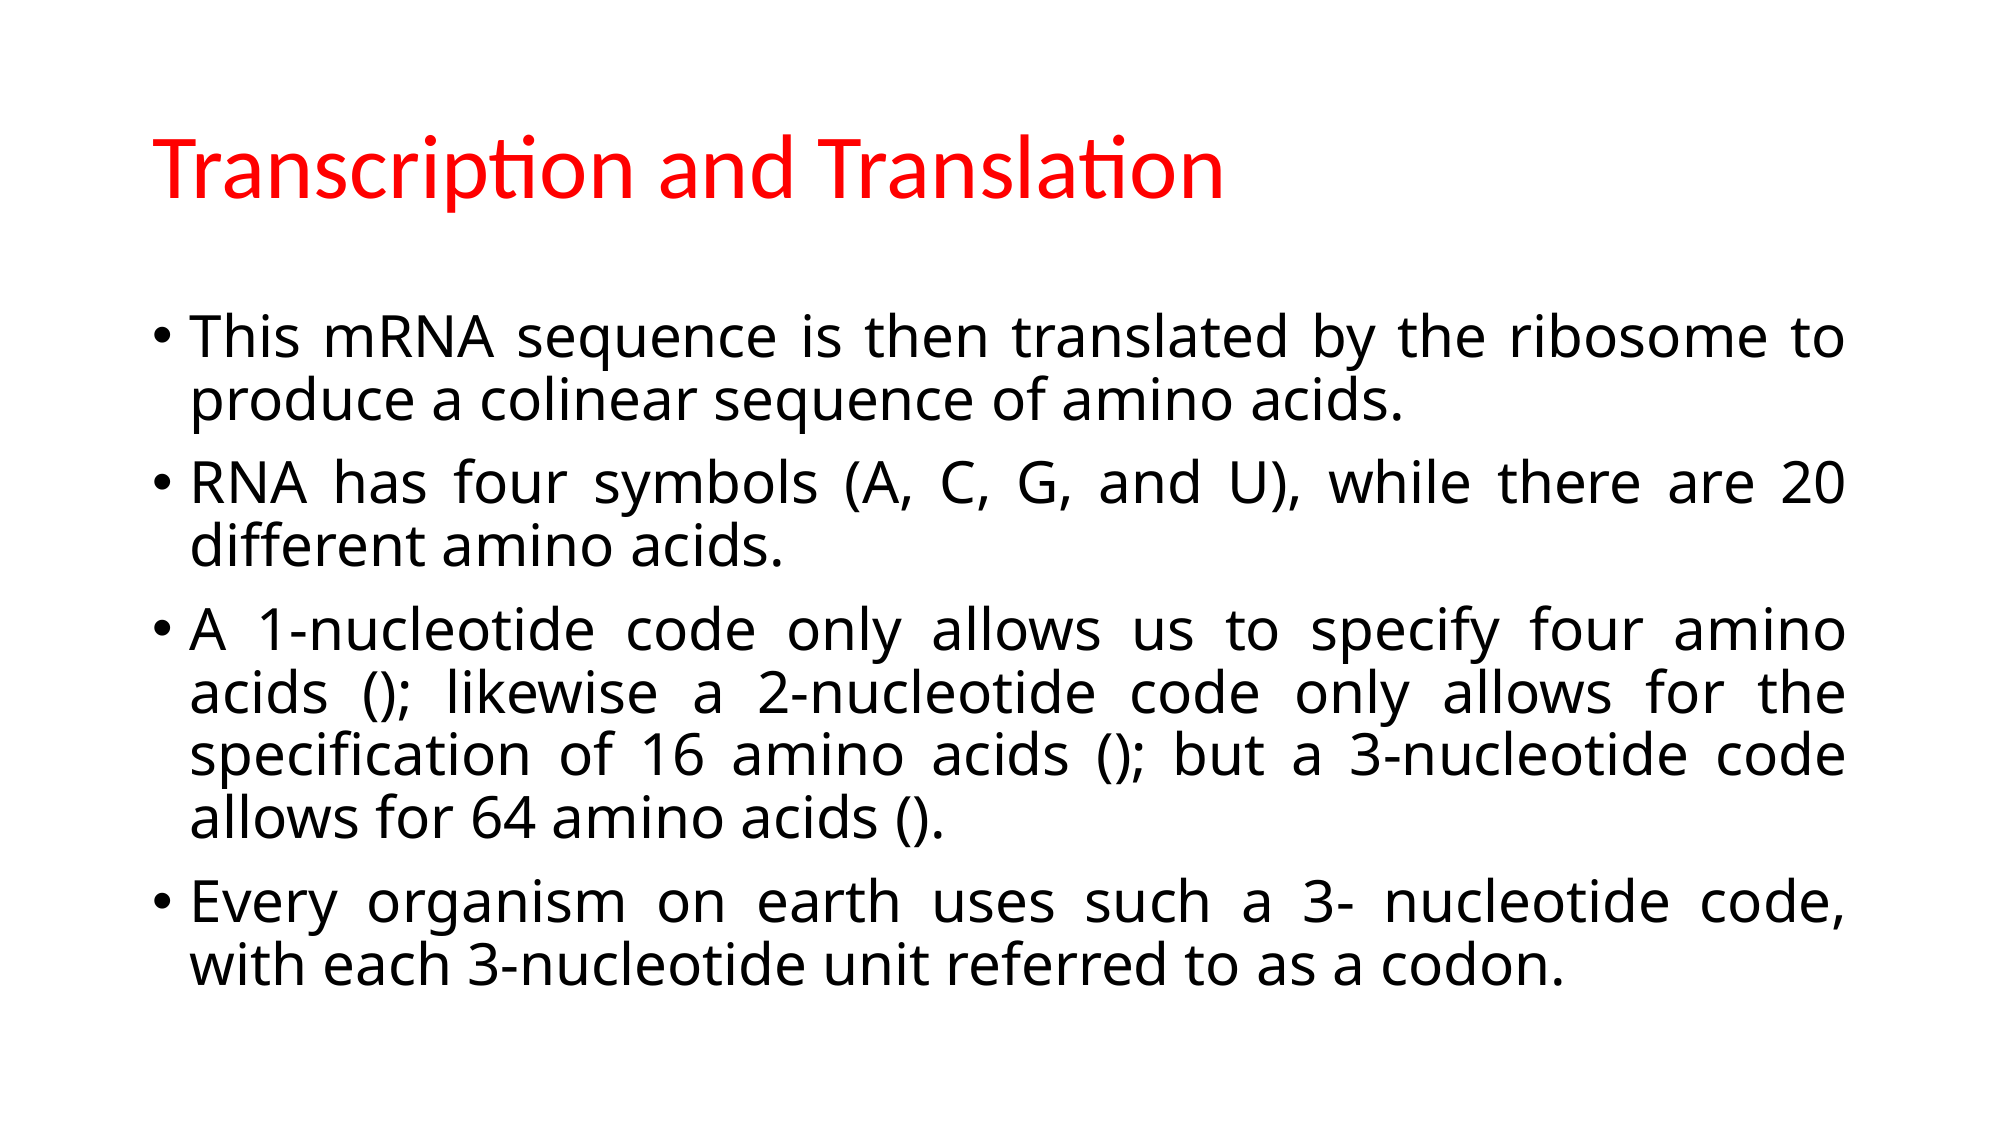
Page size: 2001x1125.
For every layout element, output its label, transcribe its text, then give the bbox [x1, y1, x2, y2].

title Transcription and Translation [137, 59, 1863, 278]
